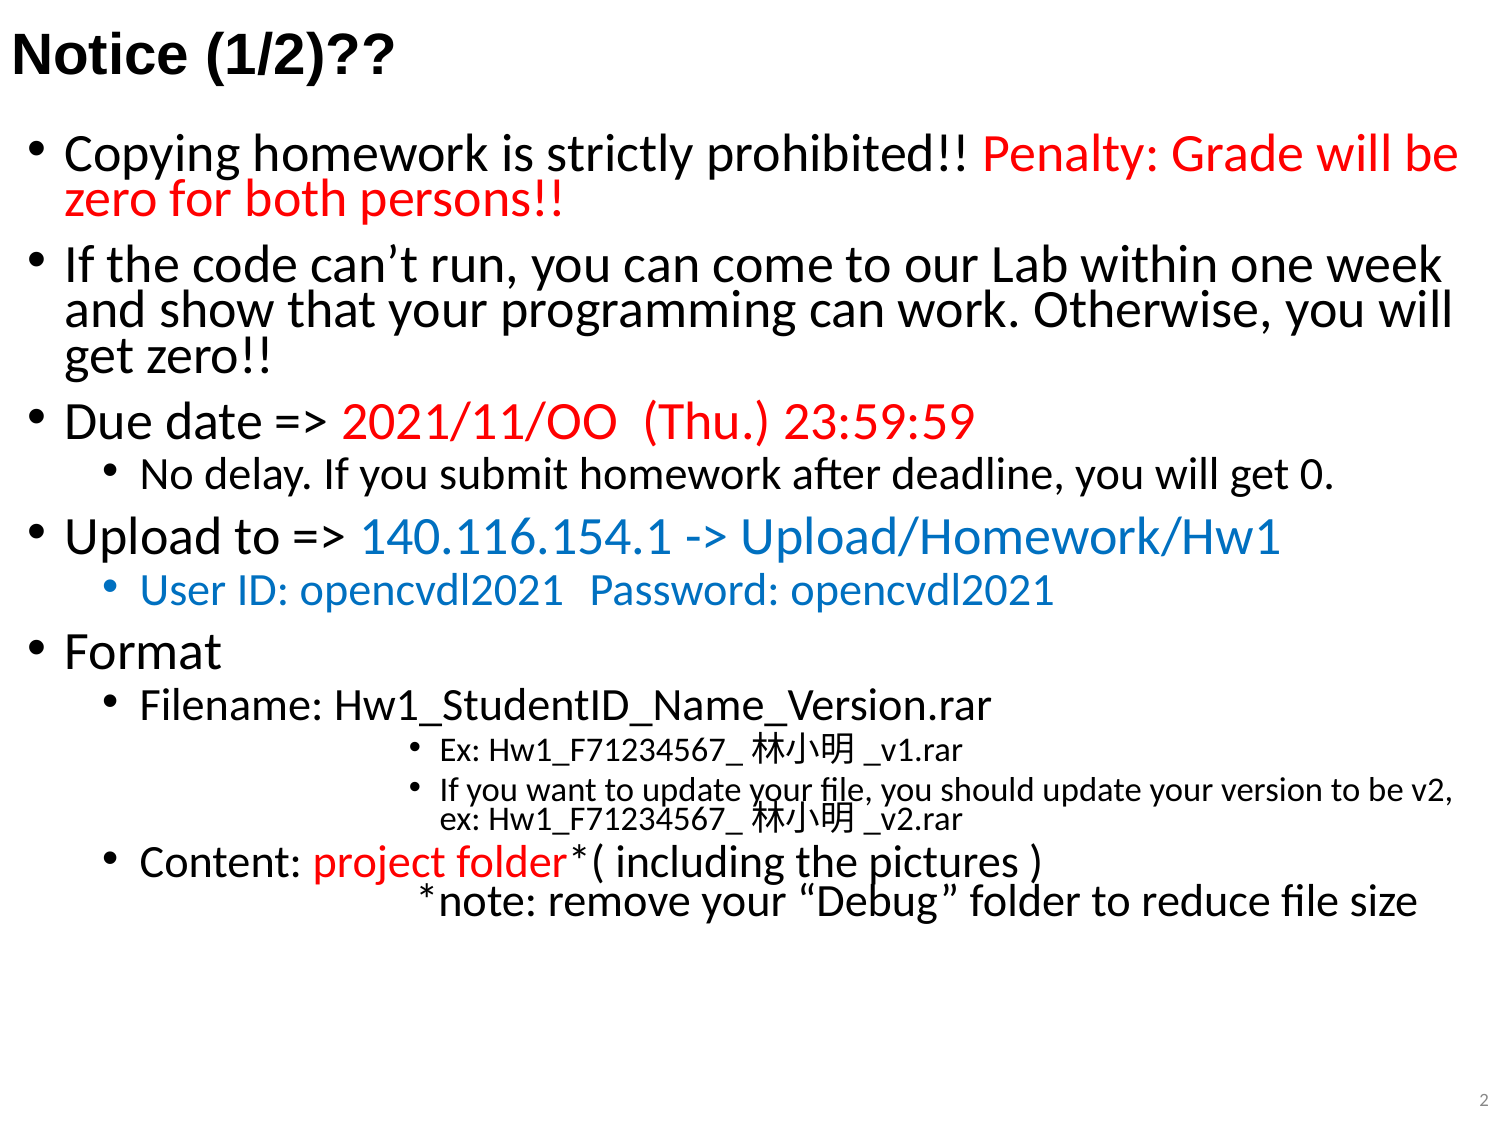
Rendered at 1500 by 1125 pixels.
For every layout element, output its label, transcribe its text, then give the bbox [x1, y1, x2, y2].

list Copying homework is strictly prohibited!! Penalty: Grade will be zero for both persons!! If the code can’t run, you can come to our Lab within one week and show that your programming can work. Otherwise, you will get zero!! Due date => 2021/11/OO (Thu.) 23:59:59 No delay. If you submit homework after deadline, you will get 0. Upload to => 140.116.154.1 -> Upload/Homework/Hw1 User ID: opencvdl2021 Password: opencvdl2021 Format Filename: Hw1_StudentID_Name_Version.rar Ex: Hw1_F71234567_林小明_v1.rar If you want to update your file, you should update your version to be v2, ex: Hw1_F71234567_林小明_v2.rar Content: project folder*( including the pictures ) *note: remove your “Debug” folder to reduce file size [11, 127, 1500, 1053]
slide_number 2 [1162, 1076, 1500, 1122]
title Notice (1/2)?? [0, 8, 1294, 104]
